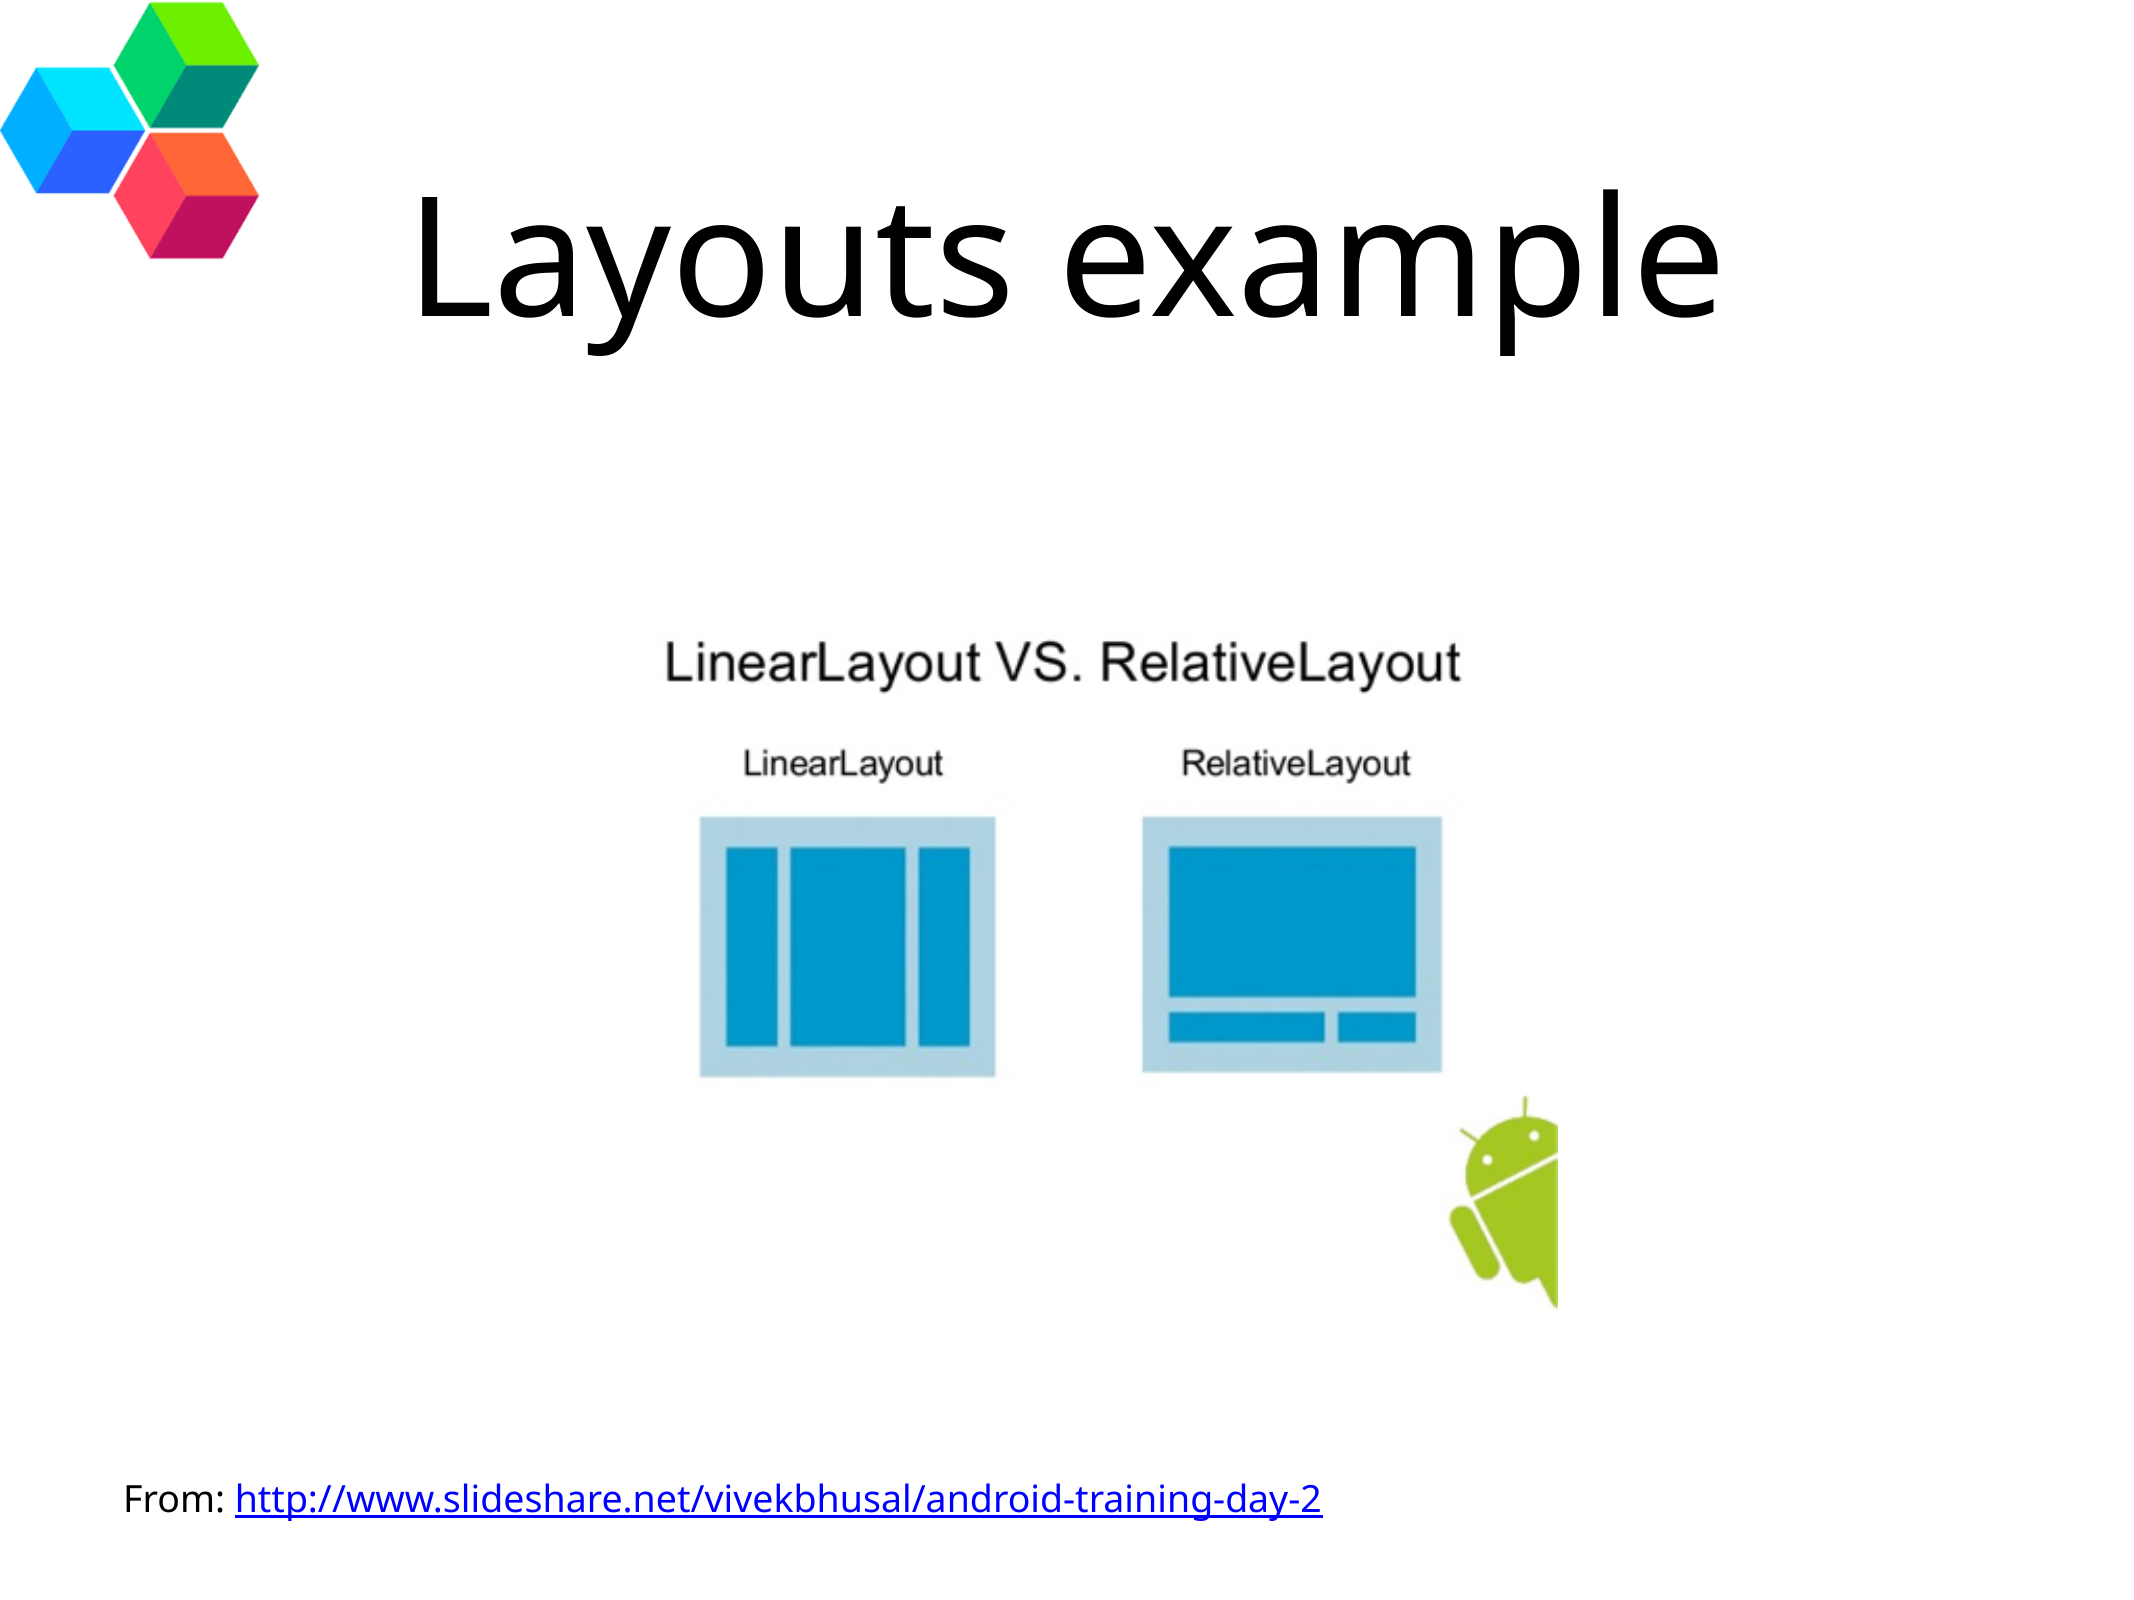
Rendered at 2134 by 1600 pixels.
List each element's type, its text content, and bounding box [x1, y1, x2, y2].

picture [575, 571, 1558, 1314]
picture [0, 1, 259, 260]
title Layouts example [155, 72, 1978, 428]
text_box From: http://www.slideshare.net/vivekbhusal/android-training-day-2 [114, 1466, 1332, 1534]
